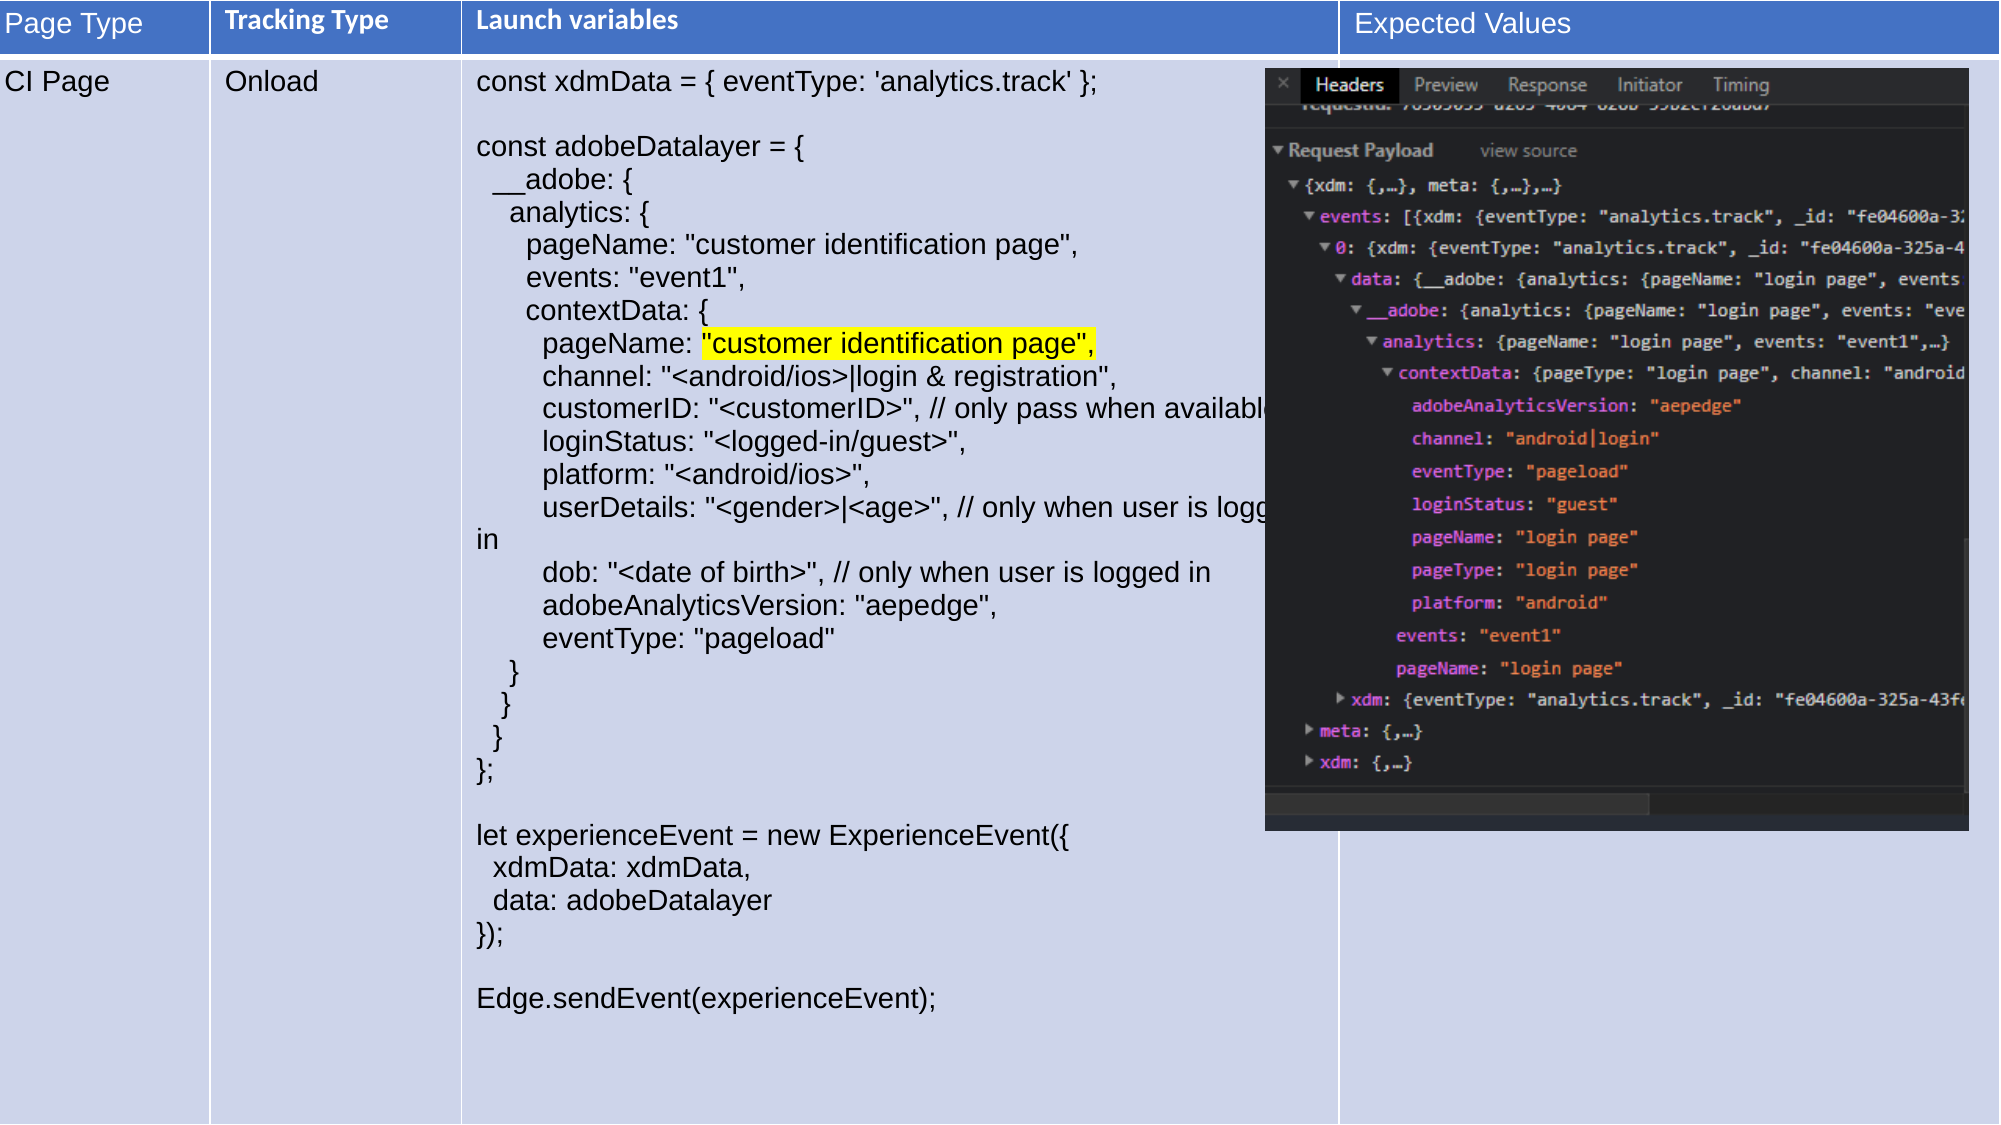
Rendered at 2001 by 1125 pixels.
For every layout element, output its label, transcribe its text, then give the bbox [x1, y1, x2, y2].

picture [1265, 67, 1970, 831]
table_header Tracking Type [211, 1, 461, 54]
table_header Launch variables [462, 1, 1338, 54]
table_header Expected Values [1340, 1, 1999, 54]
table_cell [1340, 60, 1999, 1124]
table_cell CI Page [0, 60, 209, 1124]
table_cell Onload [211, 60, 461, 1124]
table_cell const xdmData = { eventType: 'analytics.track' }; const adobeDatalayer = { __adobe: { analytics: { pageName: "customer identification page", events: "event1", contextData: { pageName: "customer identification page", channel: "<android/ios>|login & registration", customerID: "<customerID>", // only pass when available loginStatus: "<logged-in/guest>", platform: "<android/ios>", userDetails: "<gender>|<age>", // only when user is logged in dob: "<date of birth>", // only when user is logged in adobeAnalyticsVersion: "aepedge", eventType: "pageload" } } } }; let experienceEvent = new ExperienceEvent({ xdmData: xdmData, data: adobeDatalayer }); Edge.sendEvent(experienceEvent); [462, 60, 1338, 1124]
table_header Page Type [0, 1, 209, 54]
